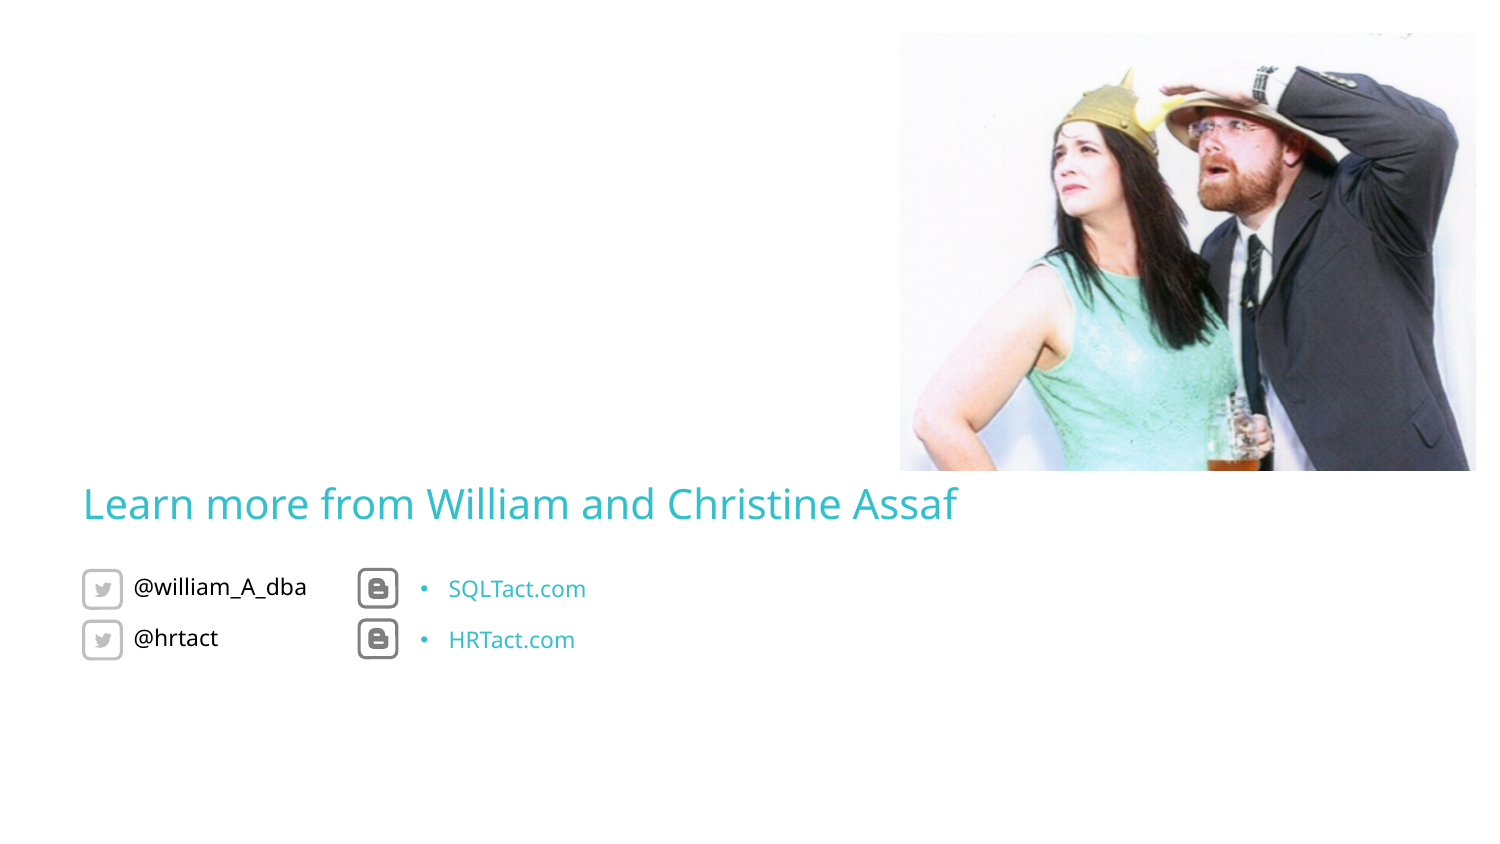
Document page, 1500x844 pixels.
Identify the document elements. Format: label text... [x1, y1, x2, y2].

picture [368, 628, 389, 650]
picture [899, 33, 1477, 471]
text_box @hrtact [118, 618, 360, 668]
text_box [357, 567, 399, 610]
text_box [83, 570, 122, 609]
text_box [357, 617, 399, 660]
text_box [83, 620, 122, 660]
picture [368, 577, 389, 599]
list @william_A_dba [120, 568, 360, 617]
text_box HRTact.com [405, 621, 812, 665]
text_box SQLTact.com [405, 570, 812, 614]
list Learn more from William and Christine Assaf [67, 475, 1058, 548]
